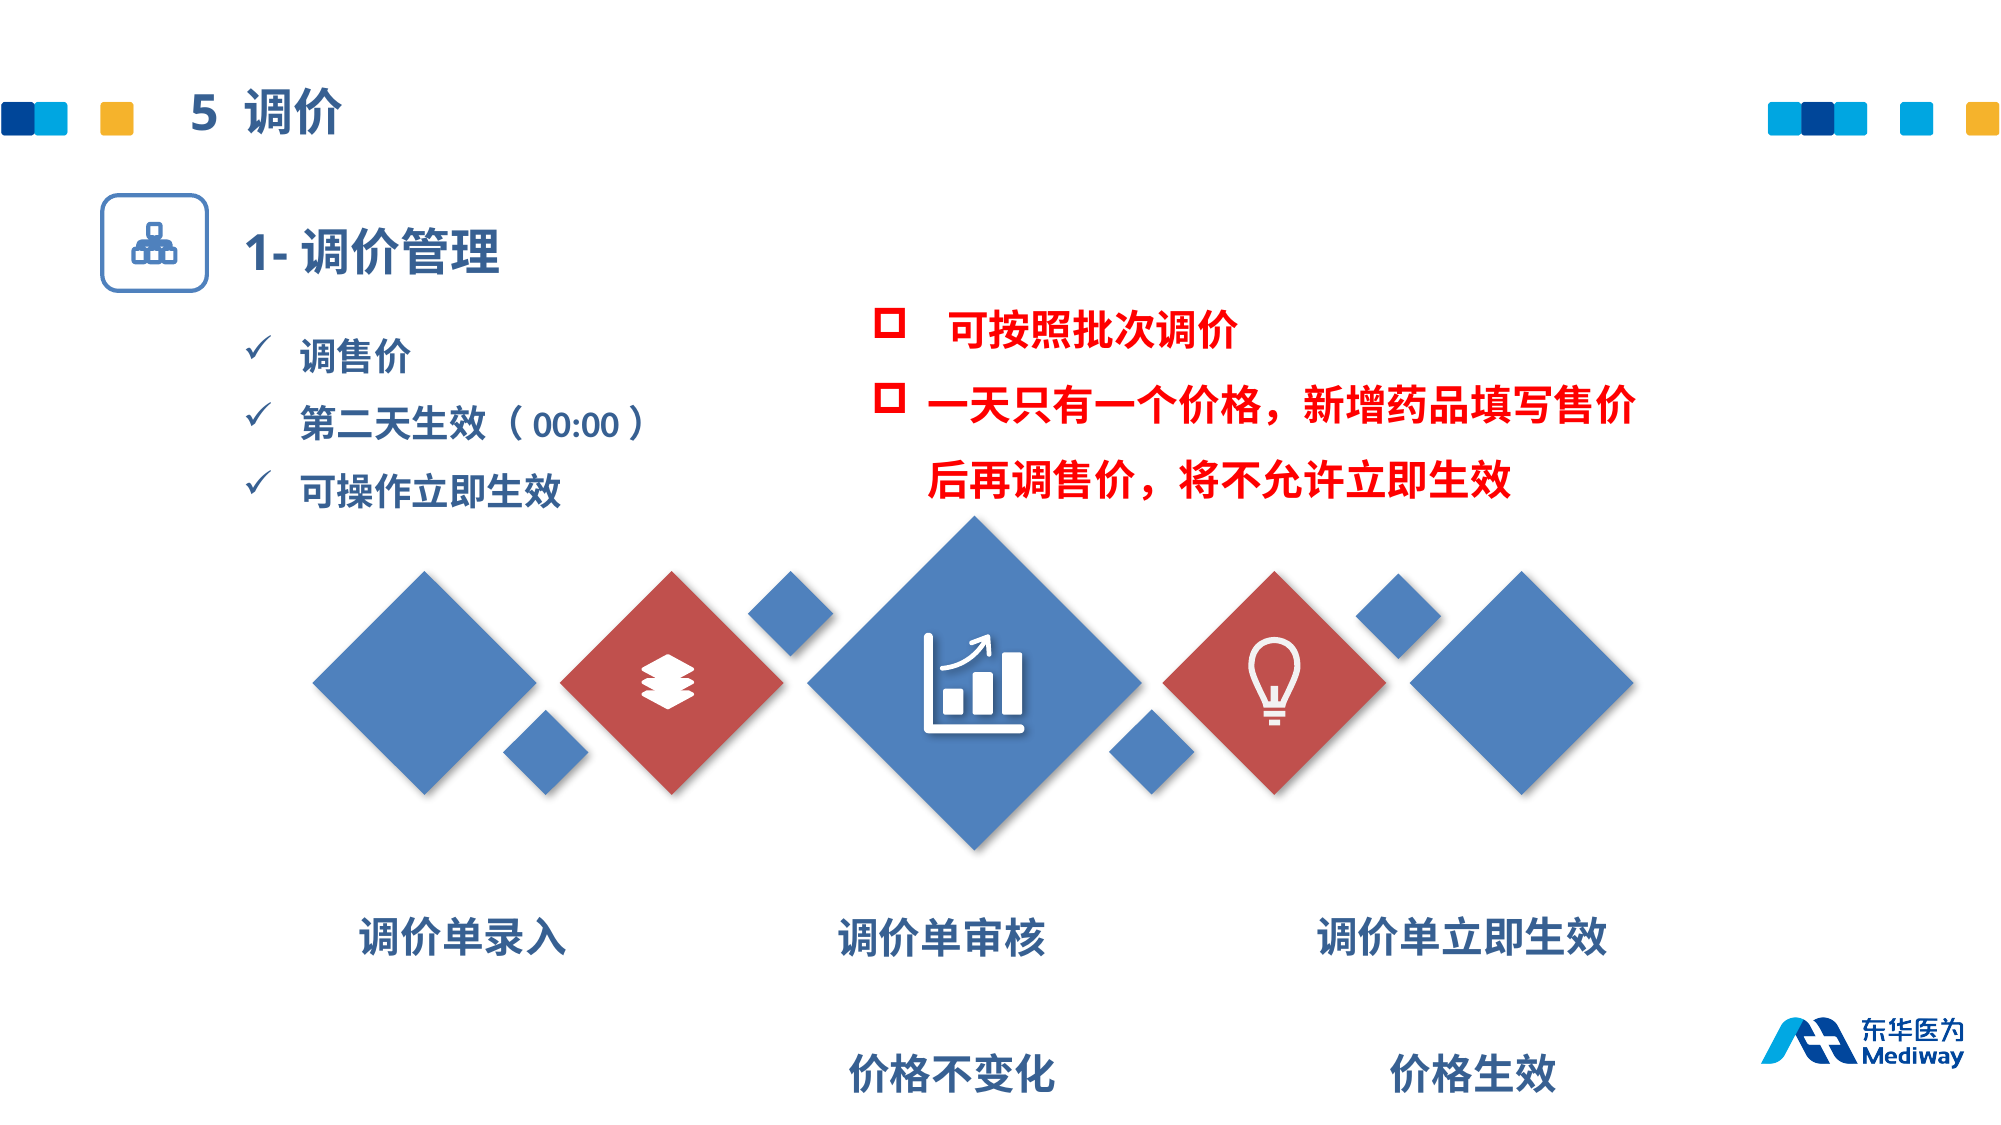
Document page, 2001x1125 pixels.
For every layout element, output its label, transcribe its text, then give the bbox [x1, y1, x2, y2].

picture [1758, 1011, 1971, 1070]
text_box [559, 571, 784, 795]
text_box 调价单录入 [343, 903, 705, 961]
text_box 调价单立即生效 [1301, 903, 1662, 961]
text_box 价格不变化 [833, 1015, 1083, 1105]
text_box [131, 221, 178, 265]
text_box [1269, 719, 1281, 726]
text_box [1108, 709, 1195, 795]
text_box [1162, 571, 1387, 795]
text_box 5 调价 [175, 79, 679, 167]
text_box [747, 571, 834, 657]
text_box [503, 709, 589, 796]
text_box 价格生效 [1355, 1015, 1606, 1105]
text_box [1248, 636, 1301, 708]
text_box 调价单审核 [822, 903, 1183, 962]
text_box [1355, 573, 1442, 659]
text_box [641, 654, 695, 710]
text_box 1-调价管理 [243, 208, 589, 281]
picture [0, 81, 175, 157]
text_box [806, 515, 1142, 851]
text_box [923, 632, 1025, 734]
picture [679, 81, 2001, 157]
text_box [1409, 571, 1634, 795]
text_box [100, 193, 209, 293]
text_box [1263, 710, 1286, 717]
text_box [312, 571, 537, 795]
text_box 可按照批次调价 一天只有一个价格，新增药品填写售价后再调售价，将不允许立即生效 [856, 271, 1682, 512]
text_box 调售价 第二天生效（00:00） 可操作立即生效 [228, 303, 695, 521]
